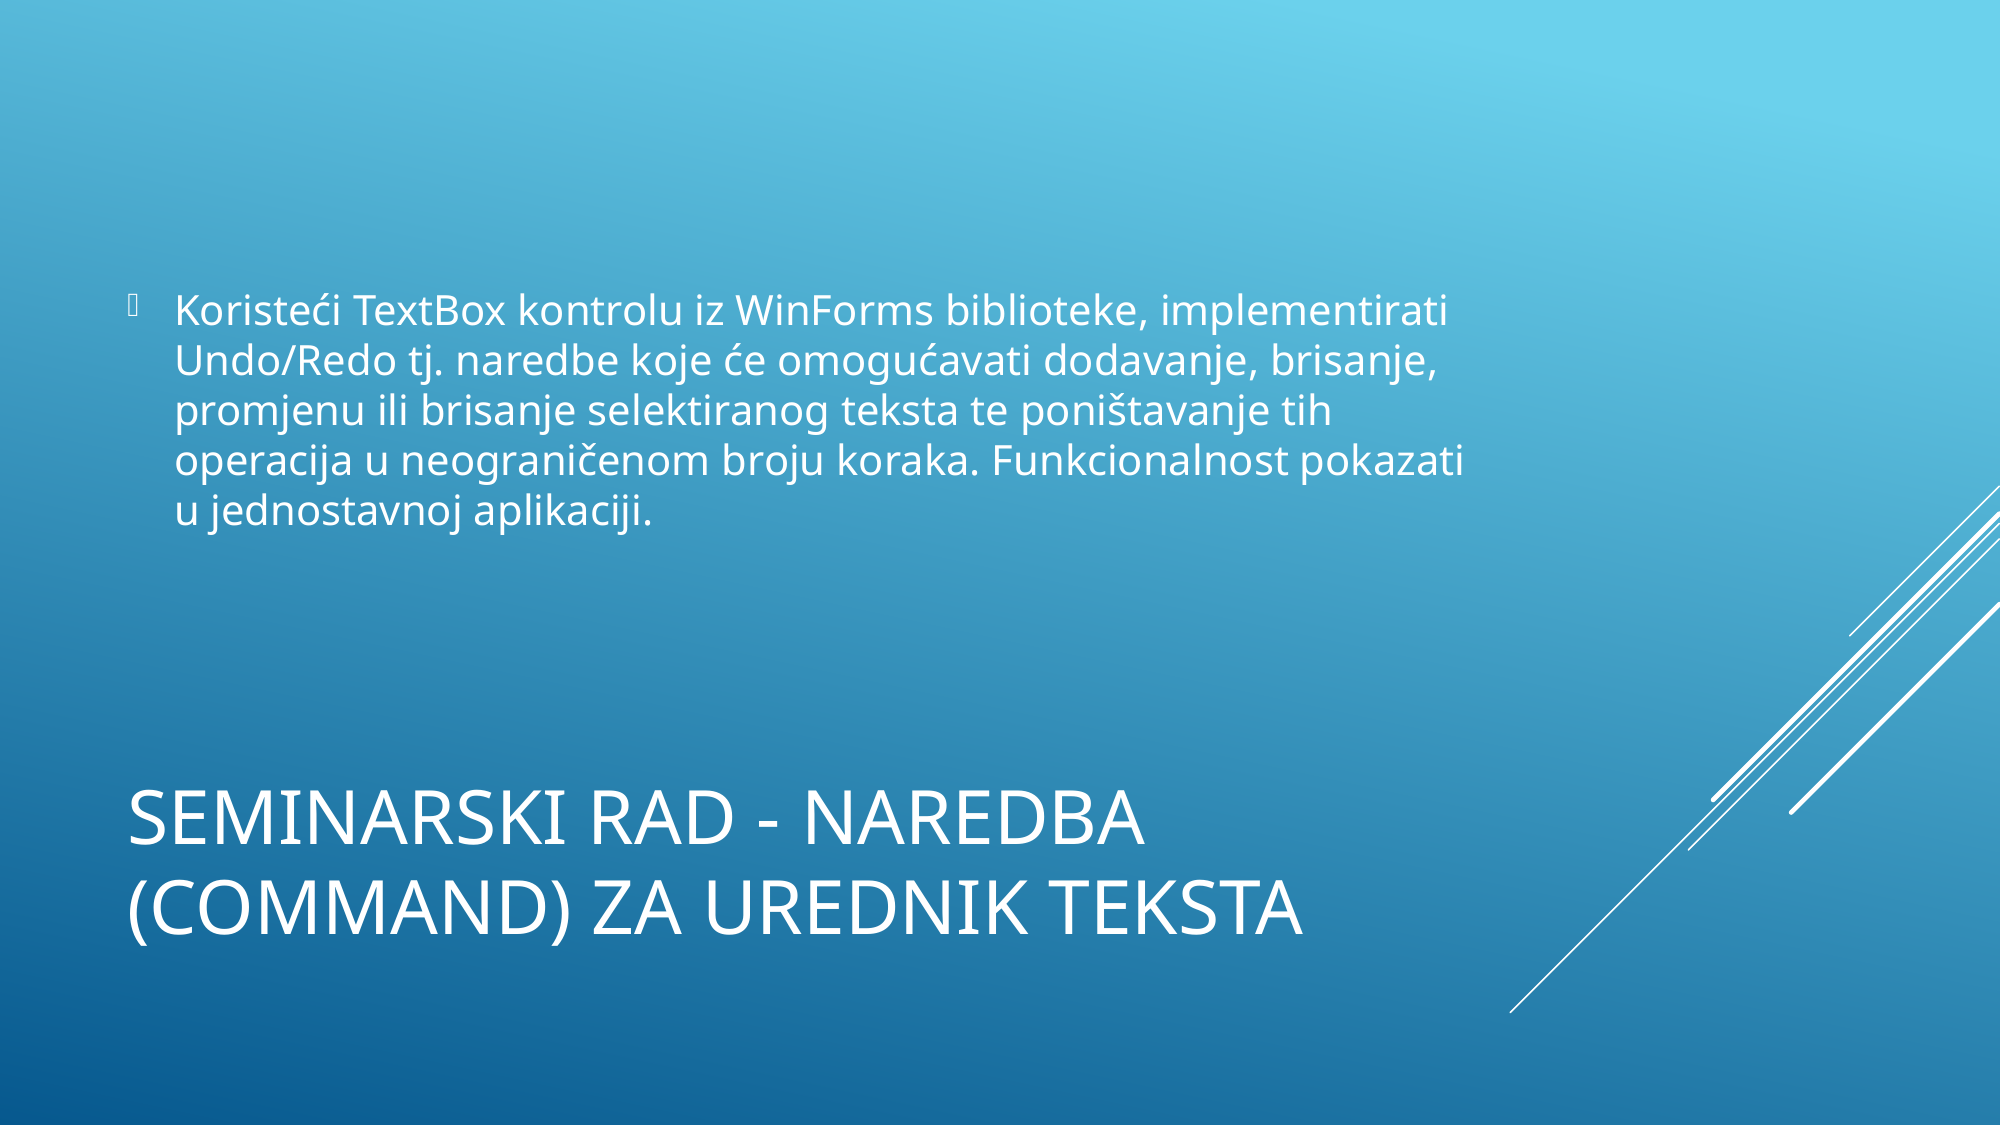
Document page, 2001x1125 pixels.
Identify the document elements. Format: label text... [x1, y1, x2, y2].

title Seminarski rad - Naredba (Command) za urednik teksta [112, 736, 1513, 984]
list Koristeći TextBox kontrolu iz WinForms biblioteke, implementirati Undo/Redo tj. naredbe koje će omogućavati dodavanje, brisanje, promjenu ili brisanje selektiranog teksta te poništavanje tih operacija u neograničenom broju koraka. Funkcionalnost pokazati u jednostavnoj aplikaciji. [112, 112, 1513, 706]
